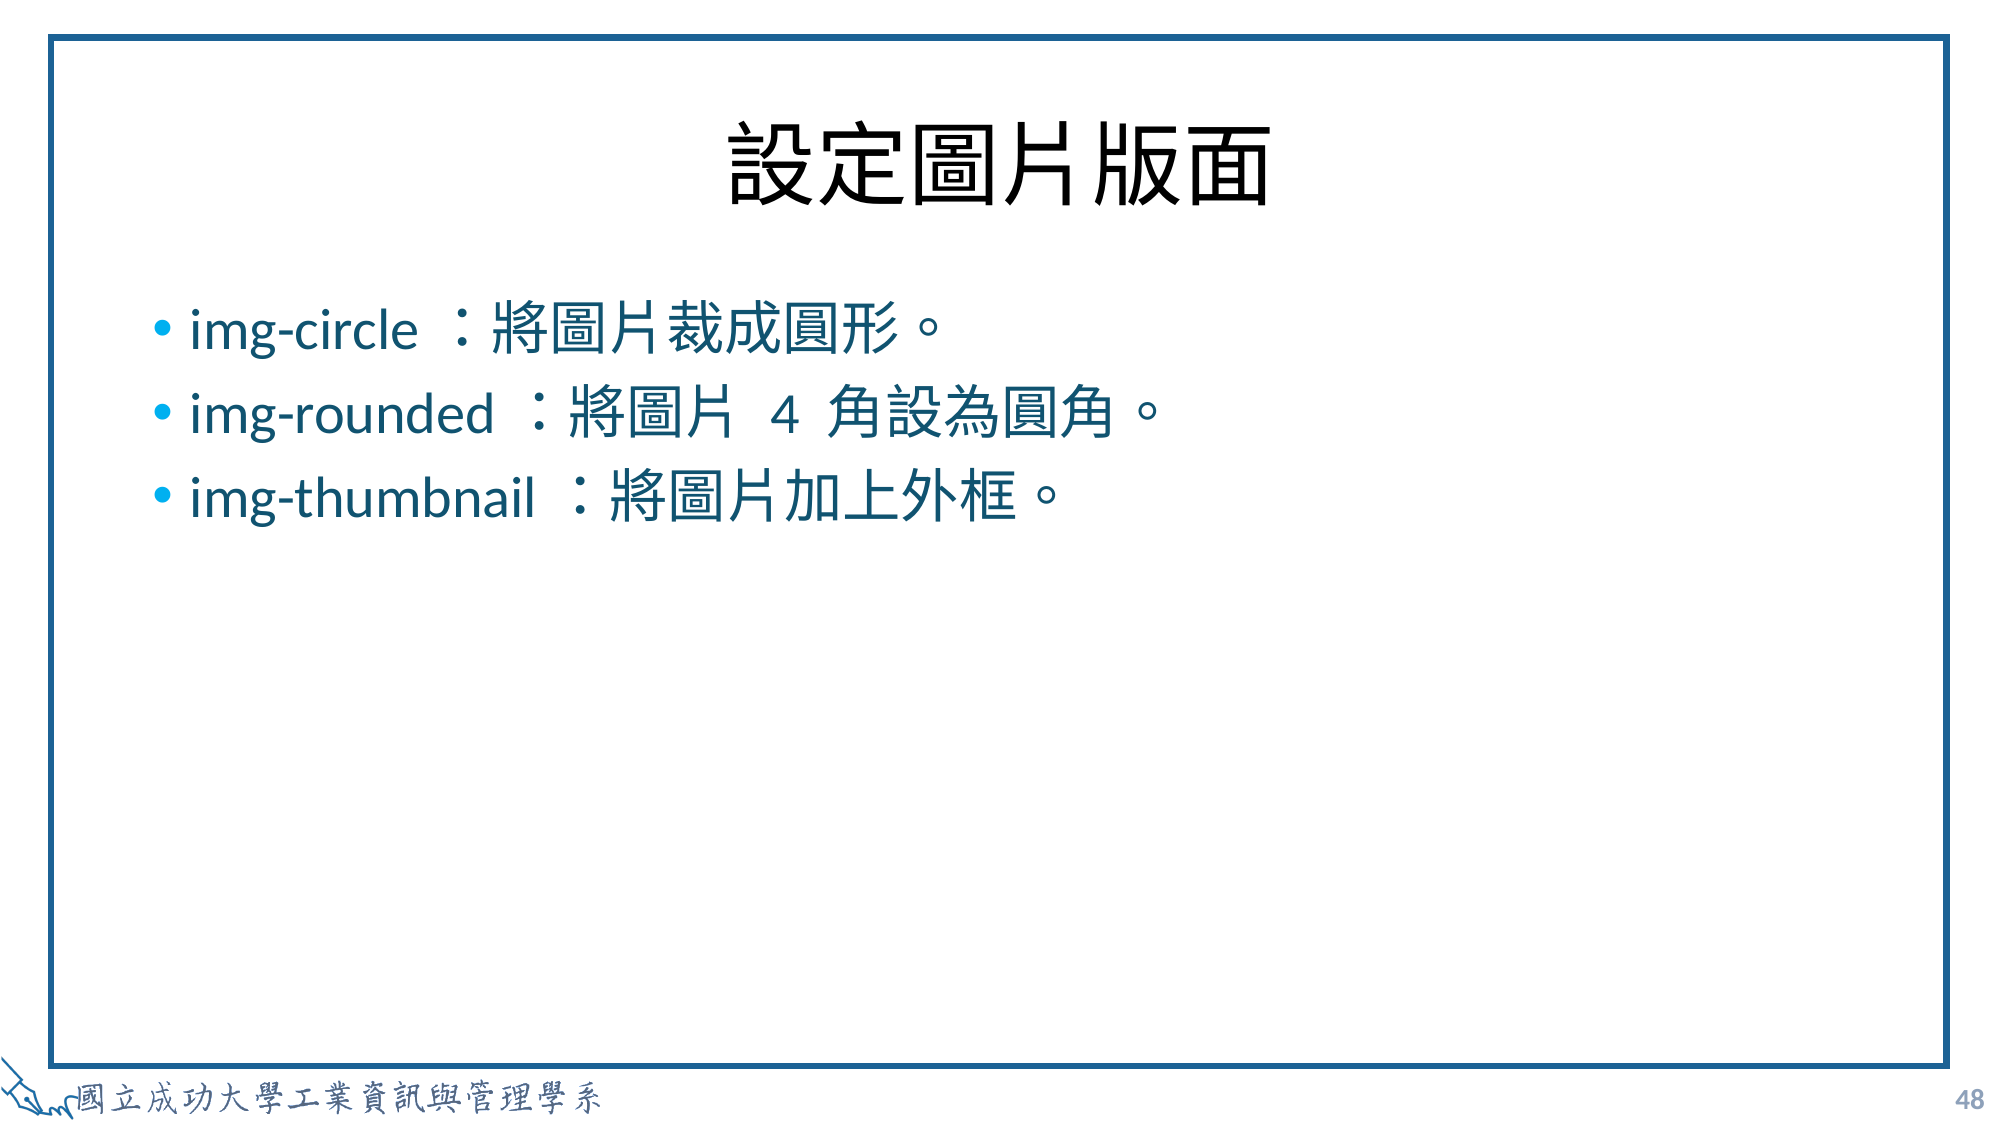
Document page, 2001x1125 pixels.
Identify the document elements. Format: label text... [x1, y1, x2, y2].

slide_number 48 [1550, 1067, 2000, 1125]
list img-circle：將圖片裁成圓形。 img-rounded：將圖片 4 角設為圓角。 img-thumbnail：將圖片加上外框。 [137, 291, 1863, 1006]
title 設定圖片版面 [137, 59, 1863, 278]
picture [0, 1049, 80, 1125]
